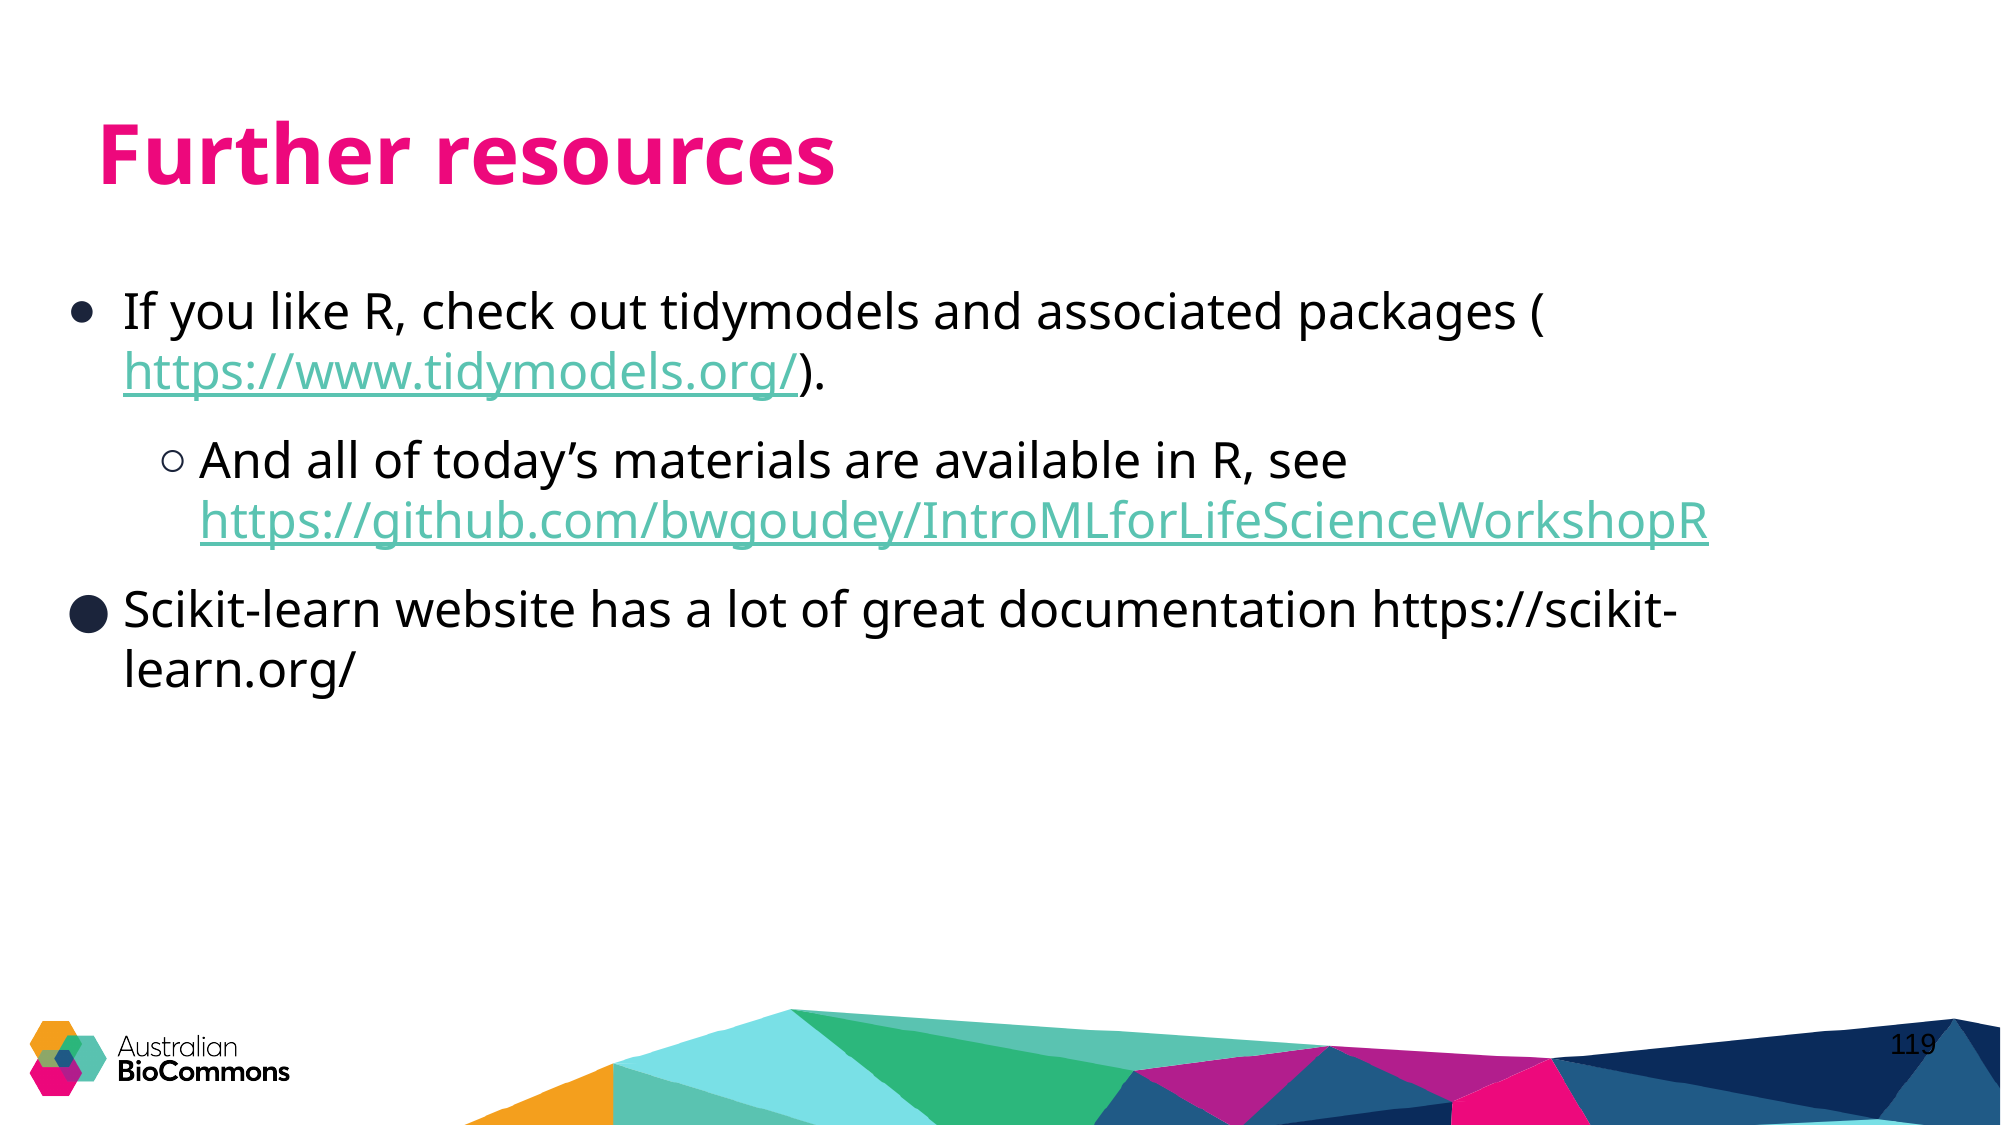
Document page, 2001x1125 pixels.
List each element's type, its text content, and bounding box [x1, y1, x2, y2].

list If you like R, check out tidymodels and associated packages (https://www.tidymodels.org/). And all of today’s materials are available in R, see https://github.com/bwgoudey/IntroMLforLifeScienceWorkshopR Scikit-learn website has a lot of great documentation https://scikit-learn.org/ [51, 191, 1924, 970]
slide_number ‹#› [1797, 1012, 1937, 1073]
picture [428, 992, 2001, 1125]
picture [11, 1014, 308, 1103]
title Further resources [81, 64, 1953, 211]
